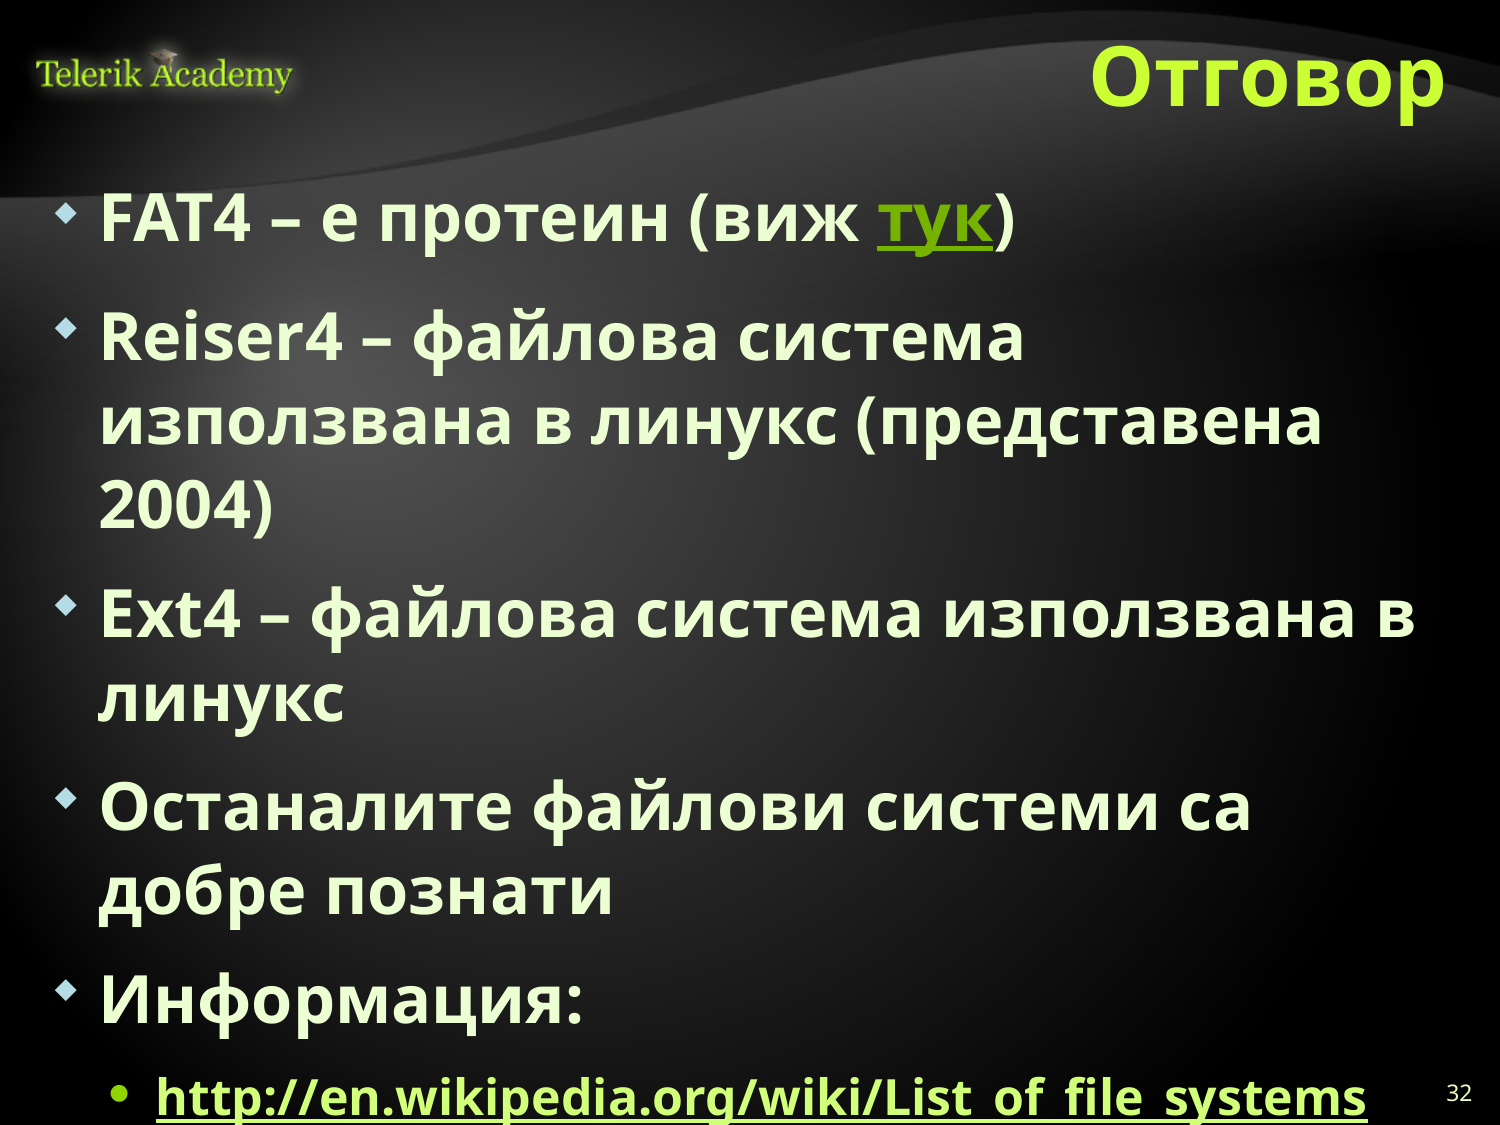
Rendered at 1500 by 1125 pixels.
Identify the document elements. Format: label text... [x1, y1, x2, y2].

picture [0, 0, 1500, 1125]
list FAT4 – е протеин (виж тук) Reiser4 – файлова система използвана в линукс (представена 2004) Ext4 – файлова система използвана в линукс Останалите файлови системи са добре познати Информация: http://en.wikipedia.org/wiki/List_of_file_systems http://en.wikipedia.org/wiki/Reiser4 [37, 162, 1463, 1088]
slide_number 32 [1412, 1074, 1488, 1113]
title Отговор [300, 12, 1463, 150]
